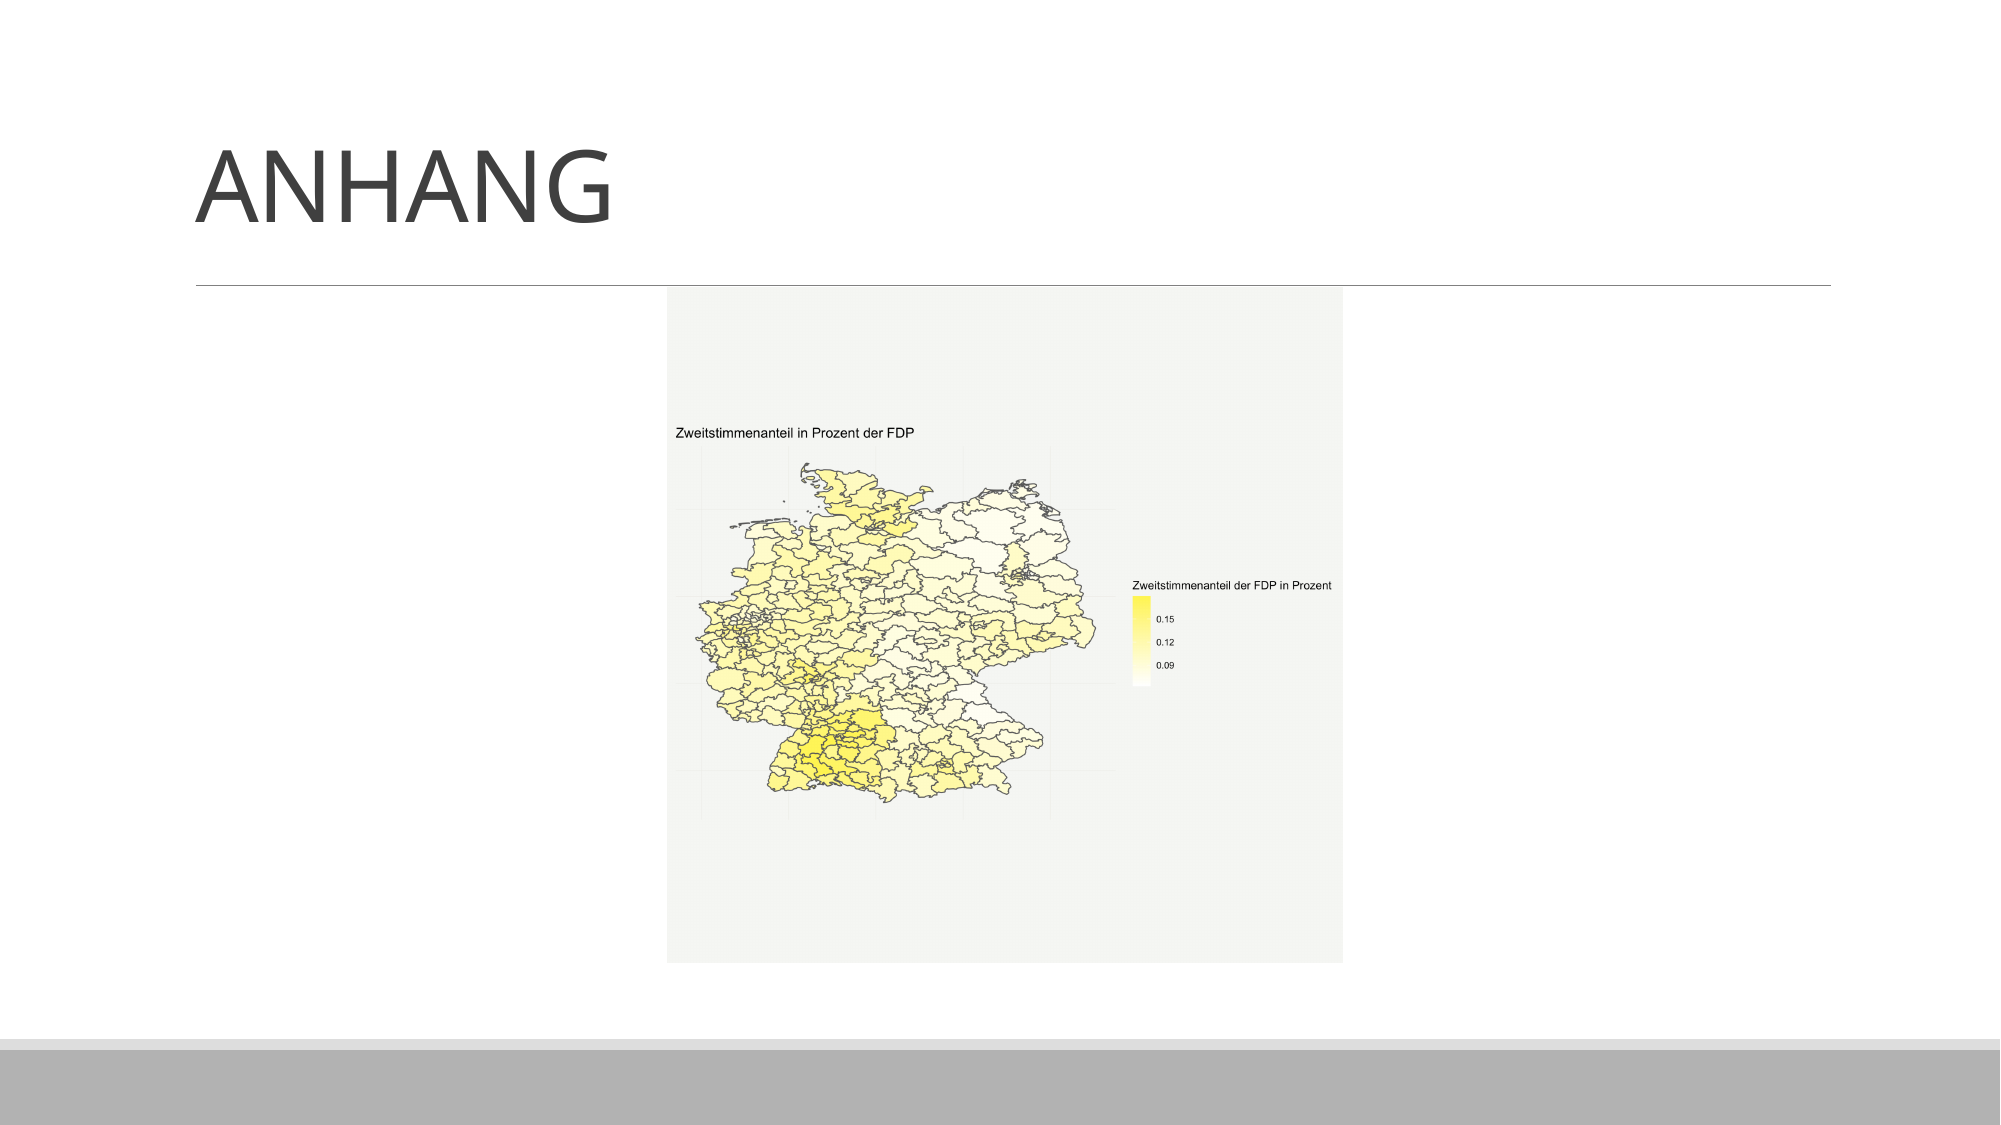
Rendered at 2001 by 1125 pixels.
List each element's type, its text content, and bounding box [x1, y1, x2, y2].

title ANHANG [180, 119, 1830, 251]
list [666, 286, 1343, 964]
